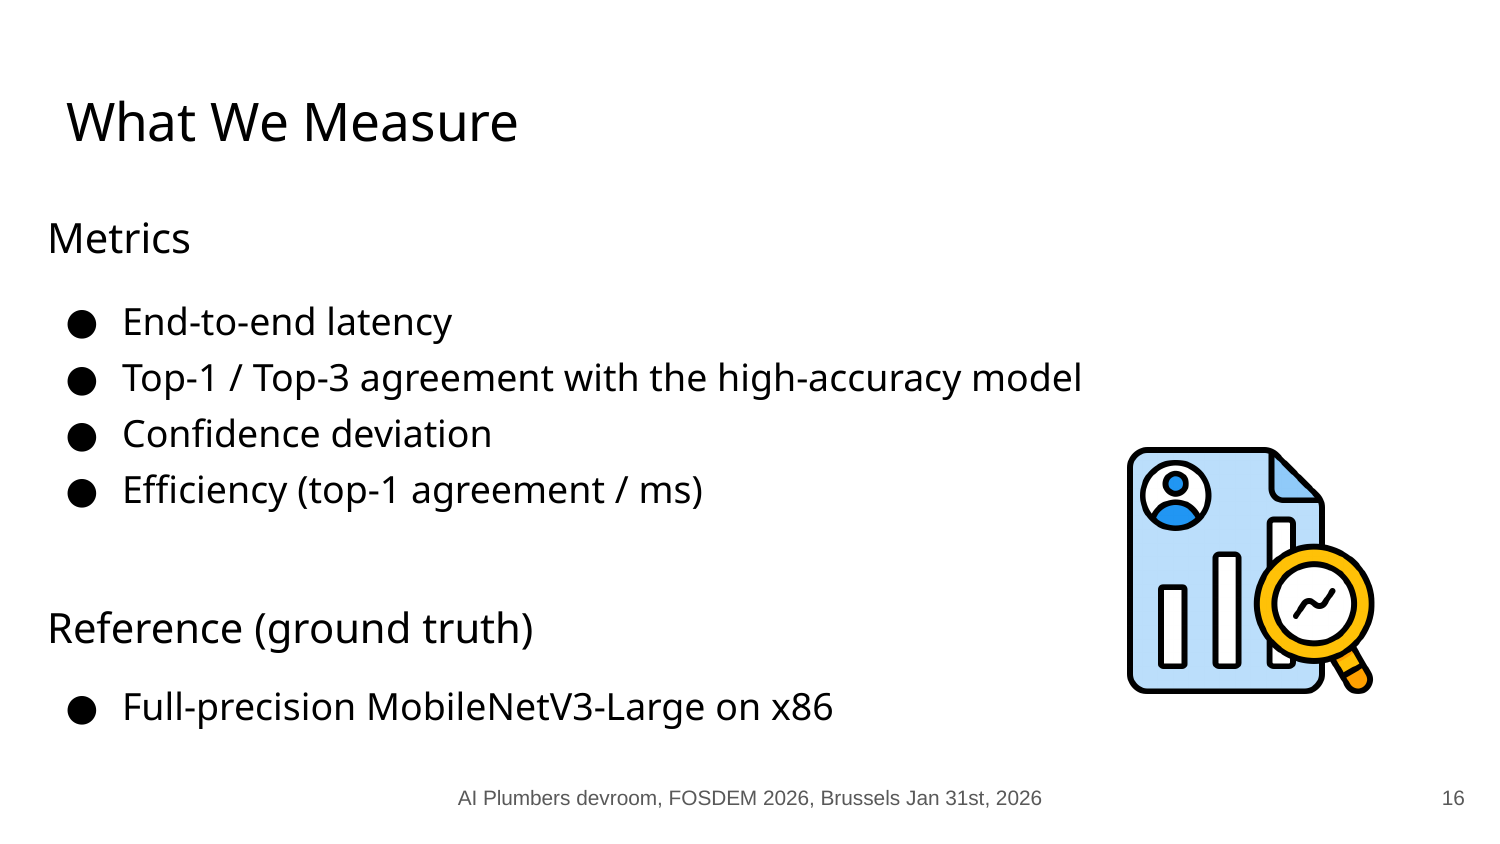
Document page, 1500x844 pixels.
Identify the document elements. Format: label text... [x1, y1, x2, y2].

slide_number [398, 764, 1102, 830]
title What We Measure [51, 72, 1449, 167]
list Metrics End-to-end latency Top-1 / Top-3 agreement with the high-accuracy model Confidence deviation Efficiency (top-1 agreement / ms) Reference (ground truth) Full-precision MobileNetV3-Large on x86 [32, 189, 1449, 844]
slide_number ‹#› [1389, 764, 1480, 830]
picture [1127, 447, 1375, 695]
